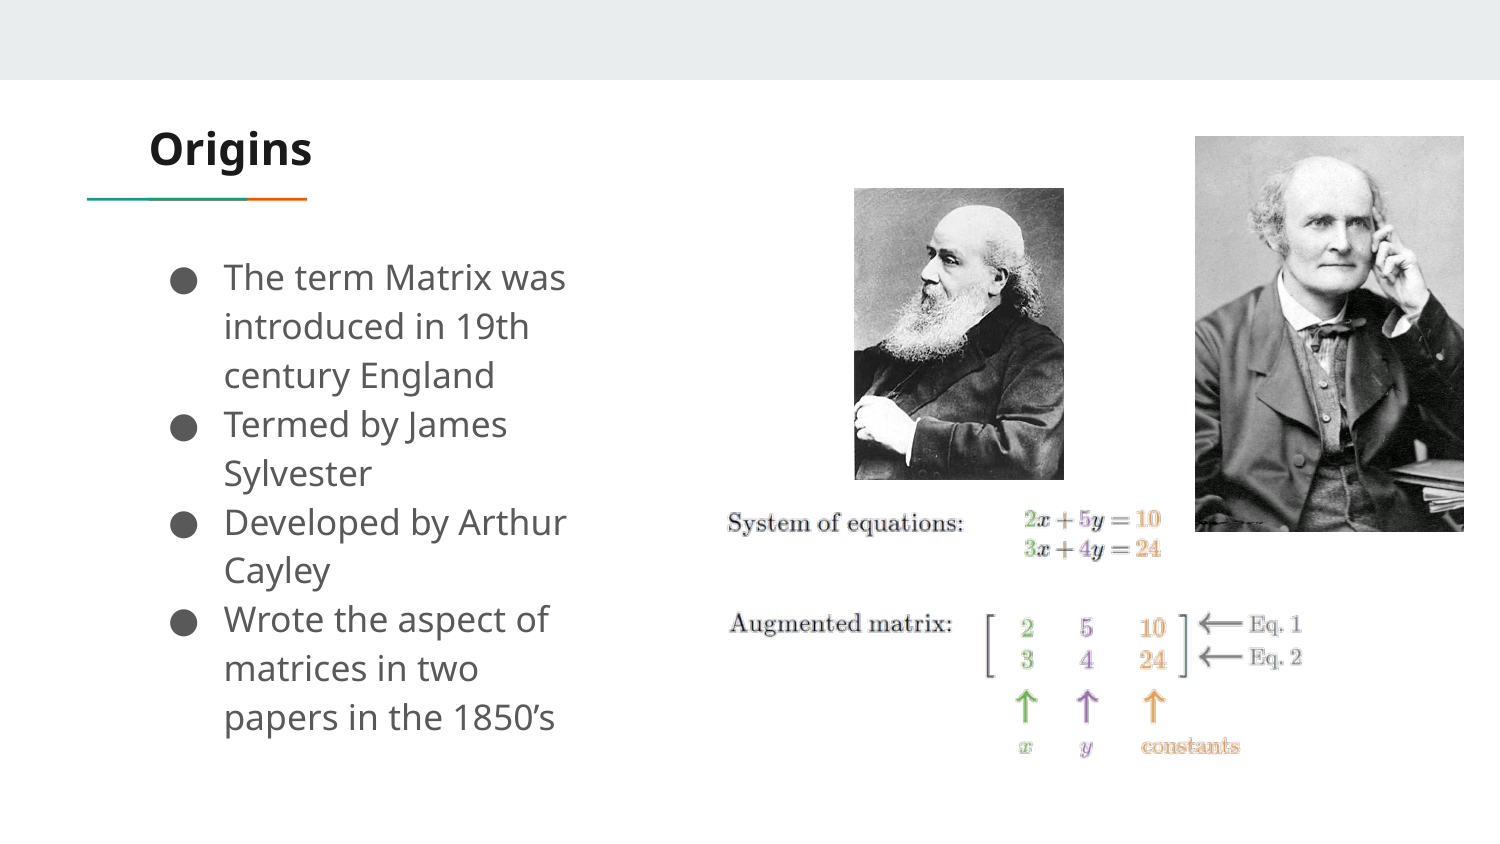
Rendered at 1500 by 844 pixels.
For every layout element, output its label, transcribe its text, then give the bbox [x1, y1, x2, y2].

title Origins [133, 102, 387, 194]
picture [854, 187, 1064, 481]
picture [710, 136, 1465, 830]
list The term Matrix was introduced in 19th century England Termed by James Sylvester Developed by Arthur Cayley Wrote the aspect of matrices in two papers in the 1850’s [133, 233, 619, 651]
